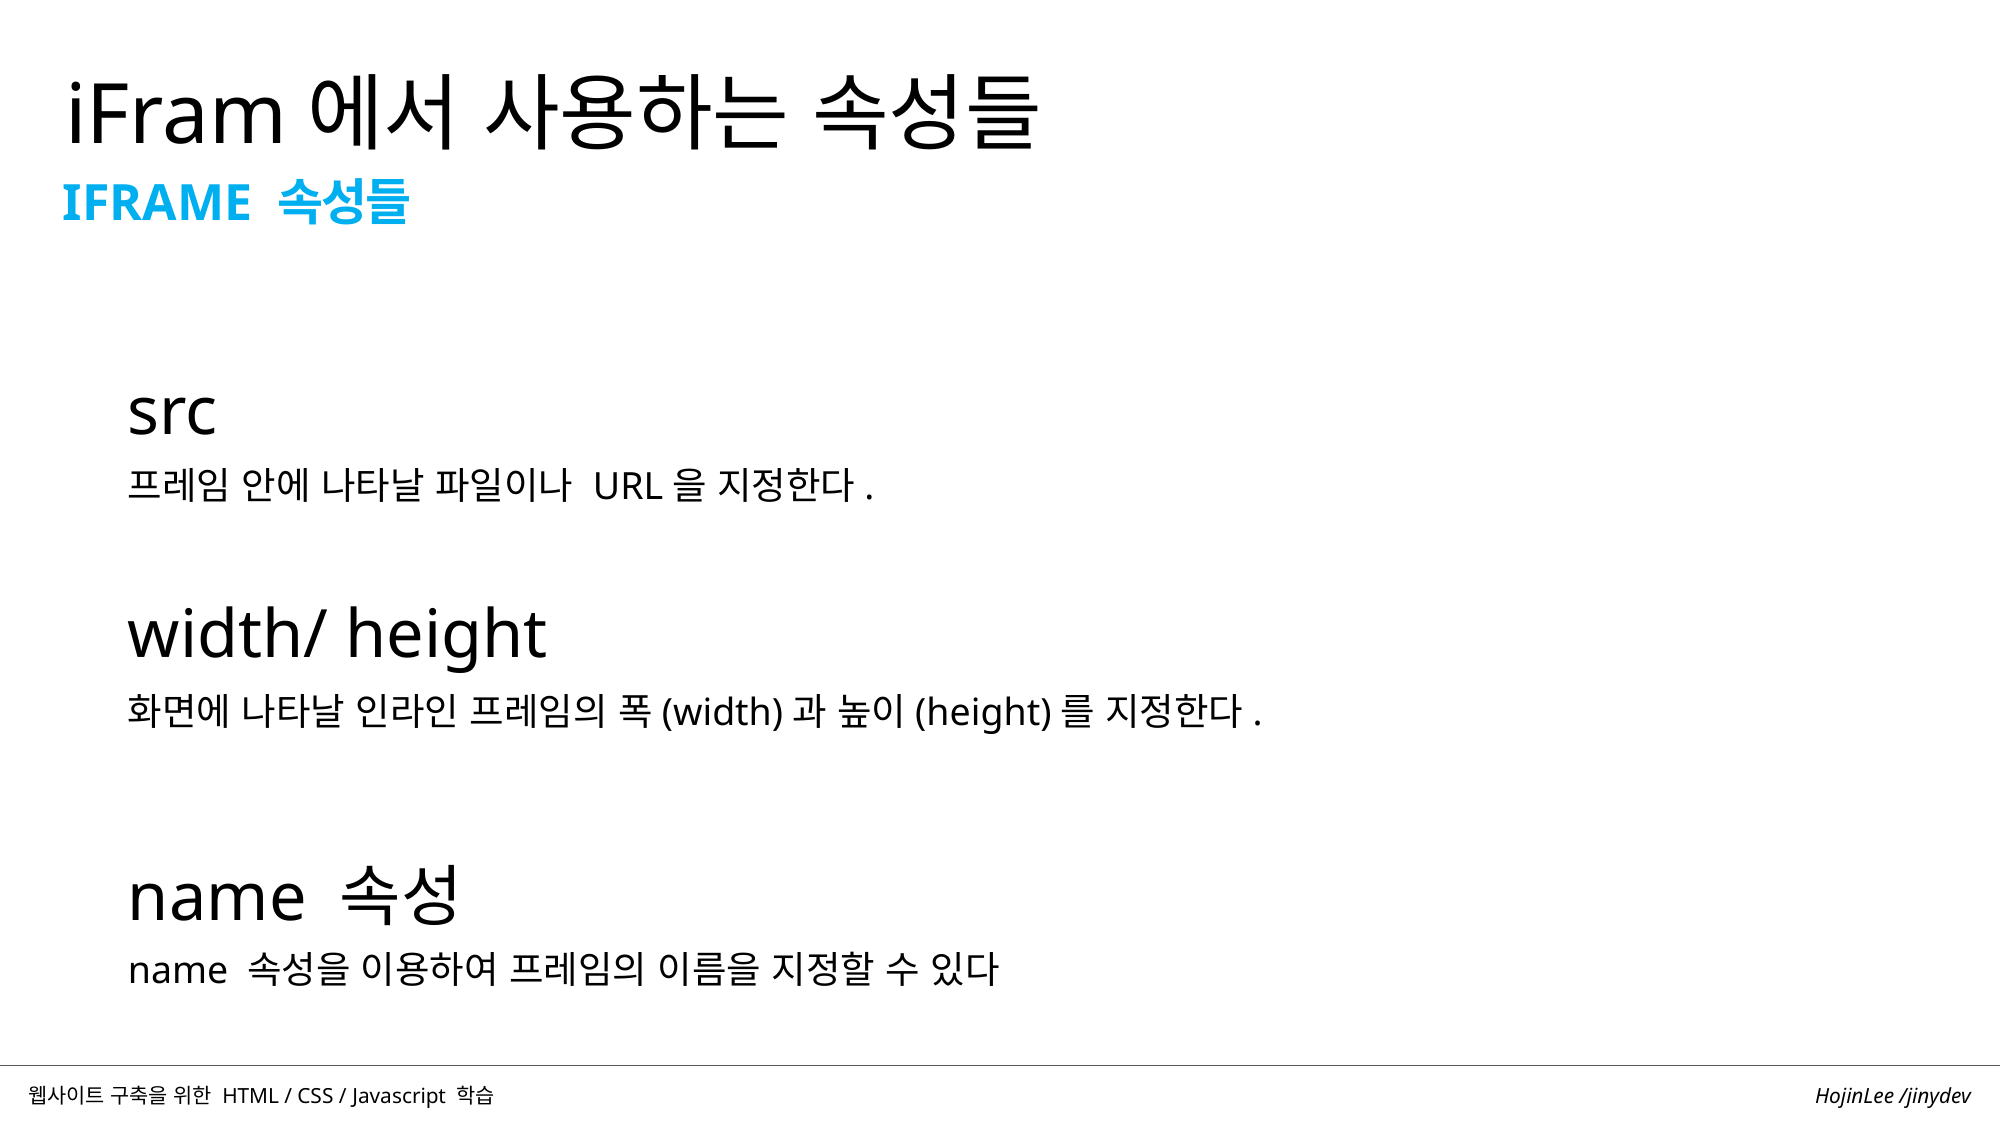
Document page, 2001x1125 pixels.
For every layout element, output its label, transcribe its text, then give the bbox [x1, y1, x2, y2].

text_box 웹사이트 구축을 위한 HTML / CSS / Javascript 학습 [14, 1074, 647, 1115]
text_box name 속성을 이용하여 프레임의 이름을 지정할 수 있다 [113, 942, 1114, 999]
text_box iFram에서 사용하는 속성들 [50, 52, 1250, 168]
text_box IFRAME 속성들 [60, 168, 442, 231]
text_box width/ height [113, 583, 1114, 679]
text_box 프레임 안에 나타날 파일이나 URL을 지정한다. [113, 454, 1114, 515]
text_box src [113, 360, 368, 454]
text_box name 속성 [113, 846, 1114, 942]
text_box HojinLee /jinydev [1522, 1074, 1986, 1115]
text_box 화면에 나타날 인라인 프레임의 폭(width)과 높이(height)를 지정한다. [113, 680, 1366, 741]
